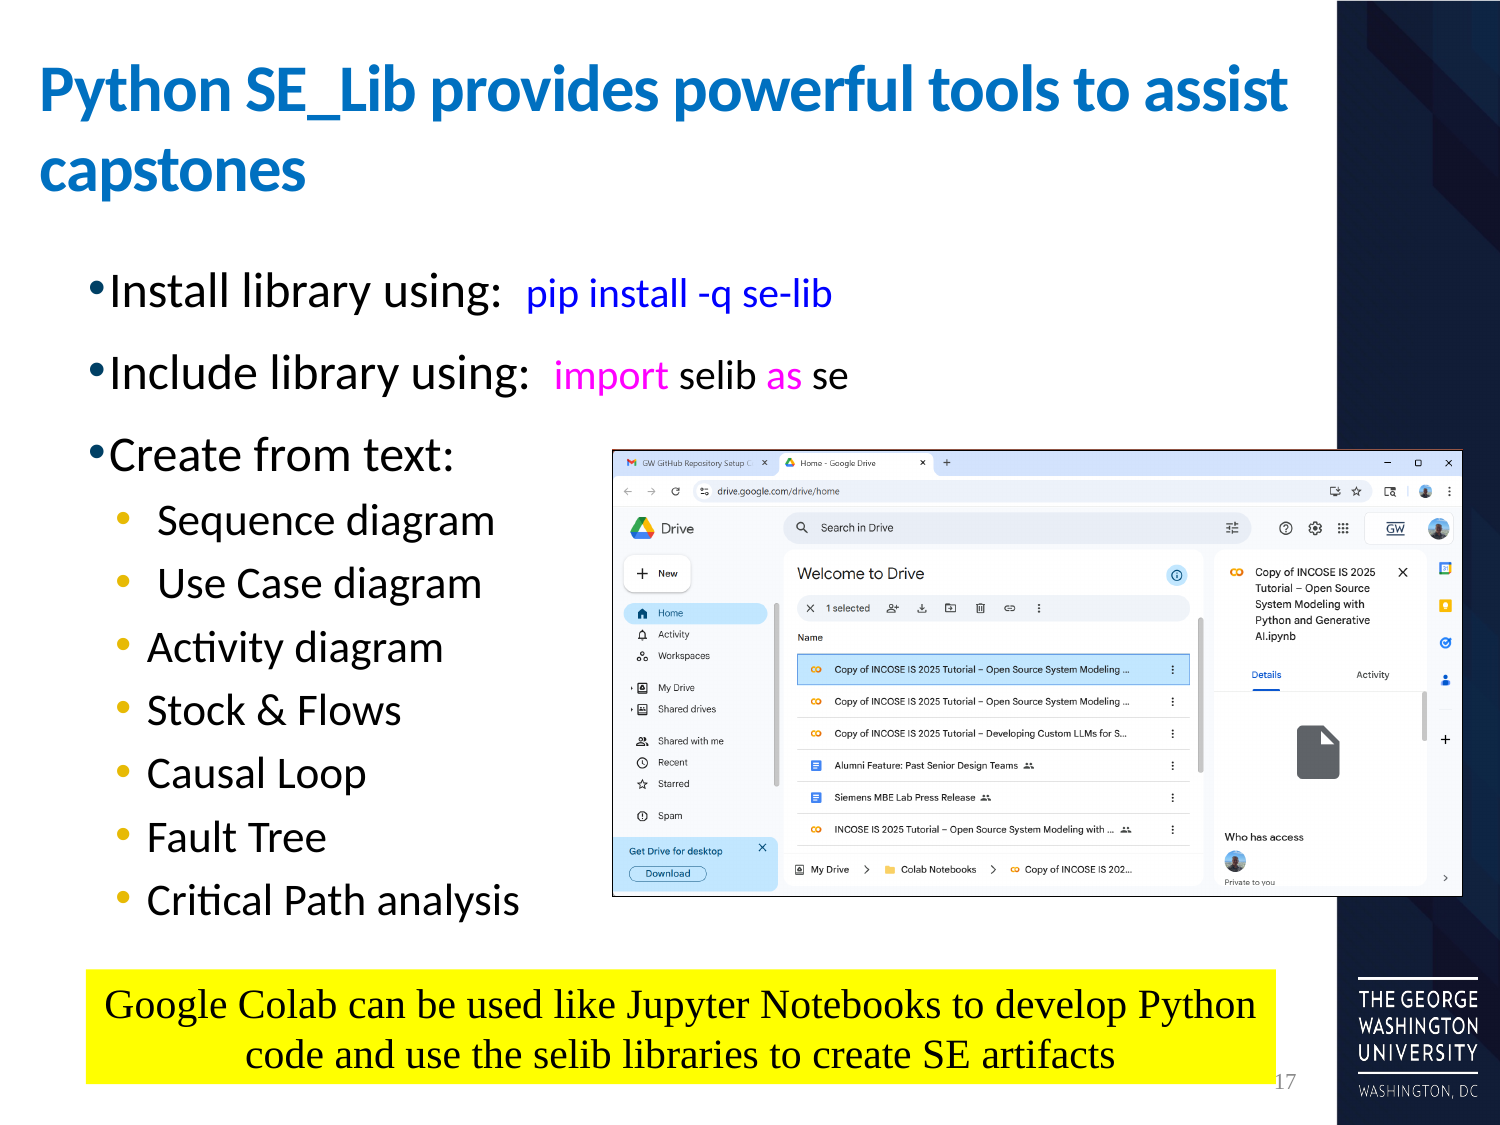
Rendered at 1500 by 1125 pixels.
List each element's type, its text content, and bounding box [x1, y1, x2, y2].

text_box Google Colab can be used like Jupyter Notebooks to develop Python code and use the selib libraries to create SE artifacts [85, 969, 1276, 1085]
slide_number 17 [961, 1050, 1312, 1110]
list Install library using: pip install -q se-lib Include library using: import selib as se Create from text: Sequence diagram Use Case diagram Activity diagram Stock & Flows Causal Loop Fault Tree Critical Path analysis [62, 249, 1300, 1038]
title Python SE_Lib provides powerful tools to assist capstones [24, 74, 1310, 176]
picture [611, 2, 1500, 1124]
